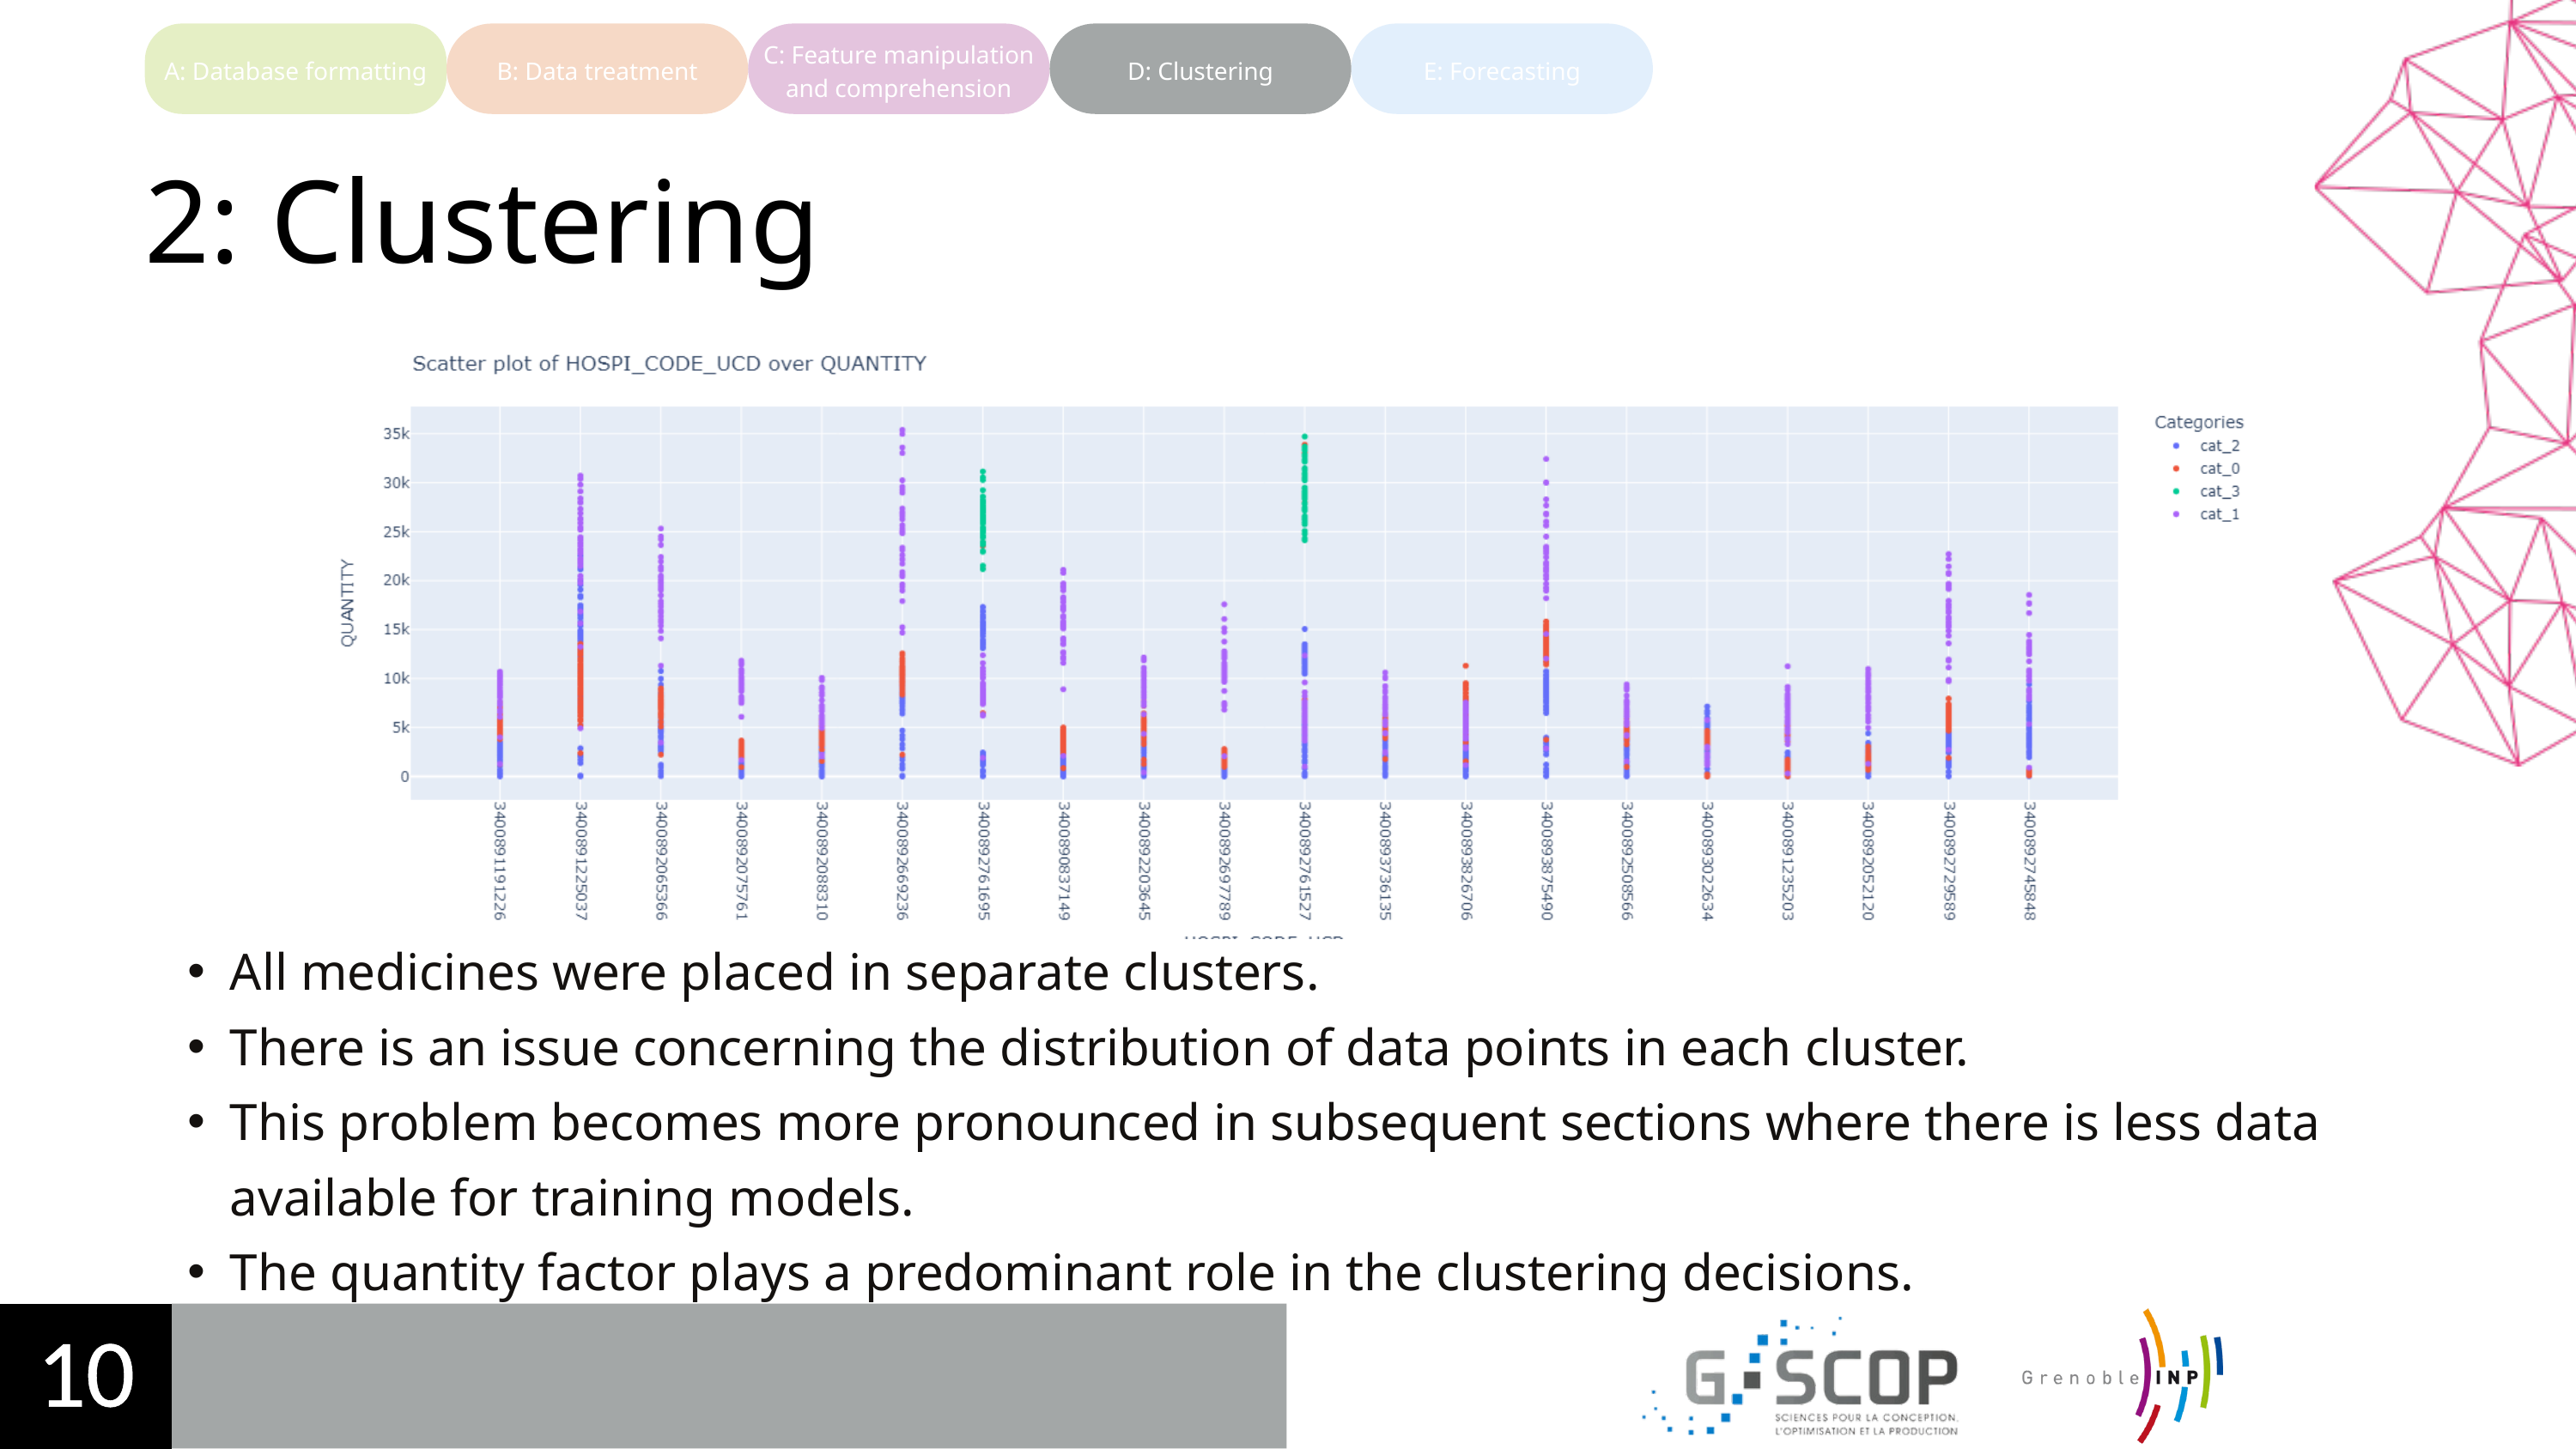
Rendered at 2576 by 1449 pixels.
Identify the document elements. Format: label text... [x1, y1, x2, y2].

text_box All medicines were placed in separate clusters. There is an issue concerning the distribution of data points in each cluster. This problem becomes more pronounced in subsequent sections where there is less data available for training models. The quantity factor plays a predominant role in the clustering decisions. [144, 925, 2432, 1301]
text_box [144, 23, 1654, 114]
text_box [315, 335, 2261, 925]
text_box [2314, 0, 2576, 767]
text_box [0, 1303, 1287, 1449]
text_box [1636, 1308, 2224, 1444]
text_box 2: Clustering [144, 125, 1905, 286]
